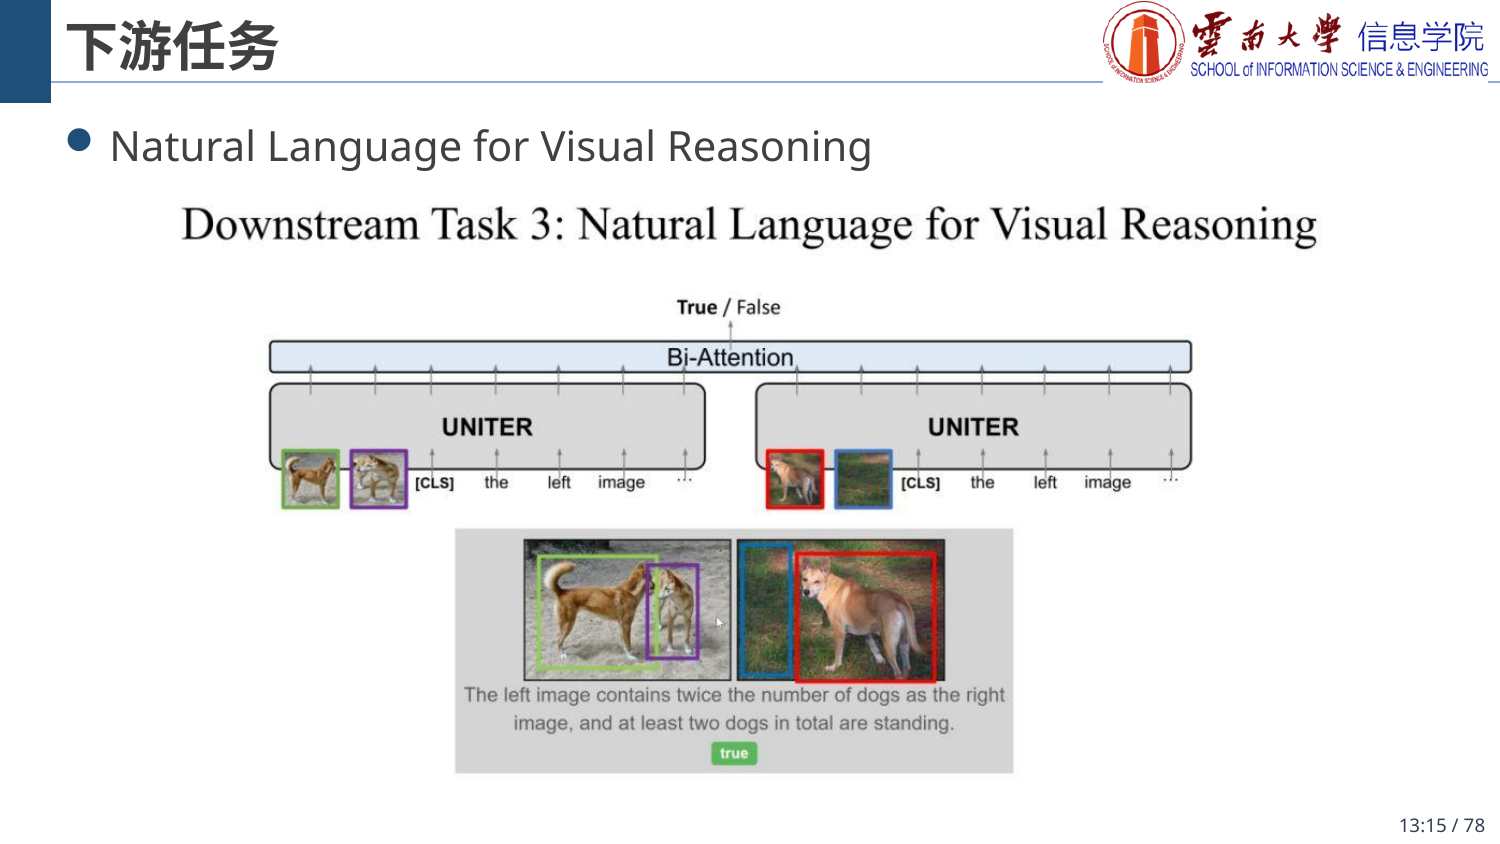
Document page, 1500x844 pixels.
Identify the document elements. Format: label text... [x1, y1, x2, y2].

picture [1103, 1, 1488, 83]
list Natural Language for Visual Reasoning [49, 102, 1448, 779]
title 下游任务 [49, 10, 886, 85]
picture [170, 188, 1330, 779]
